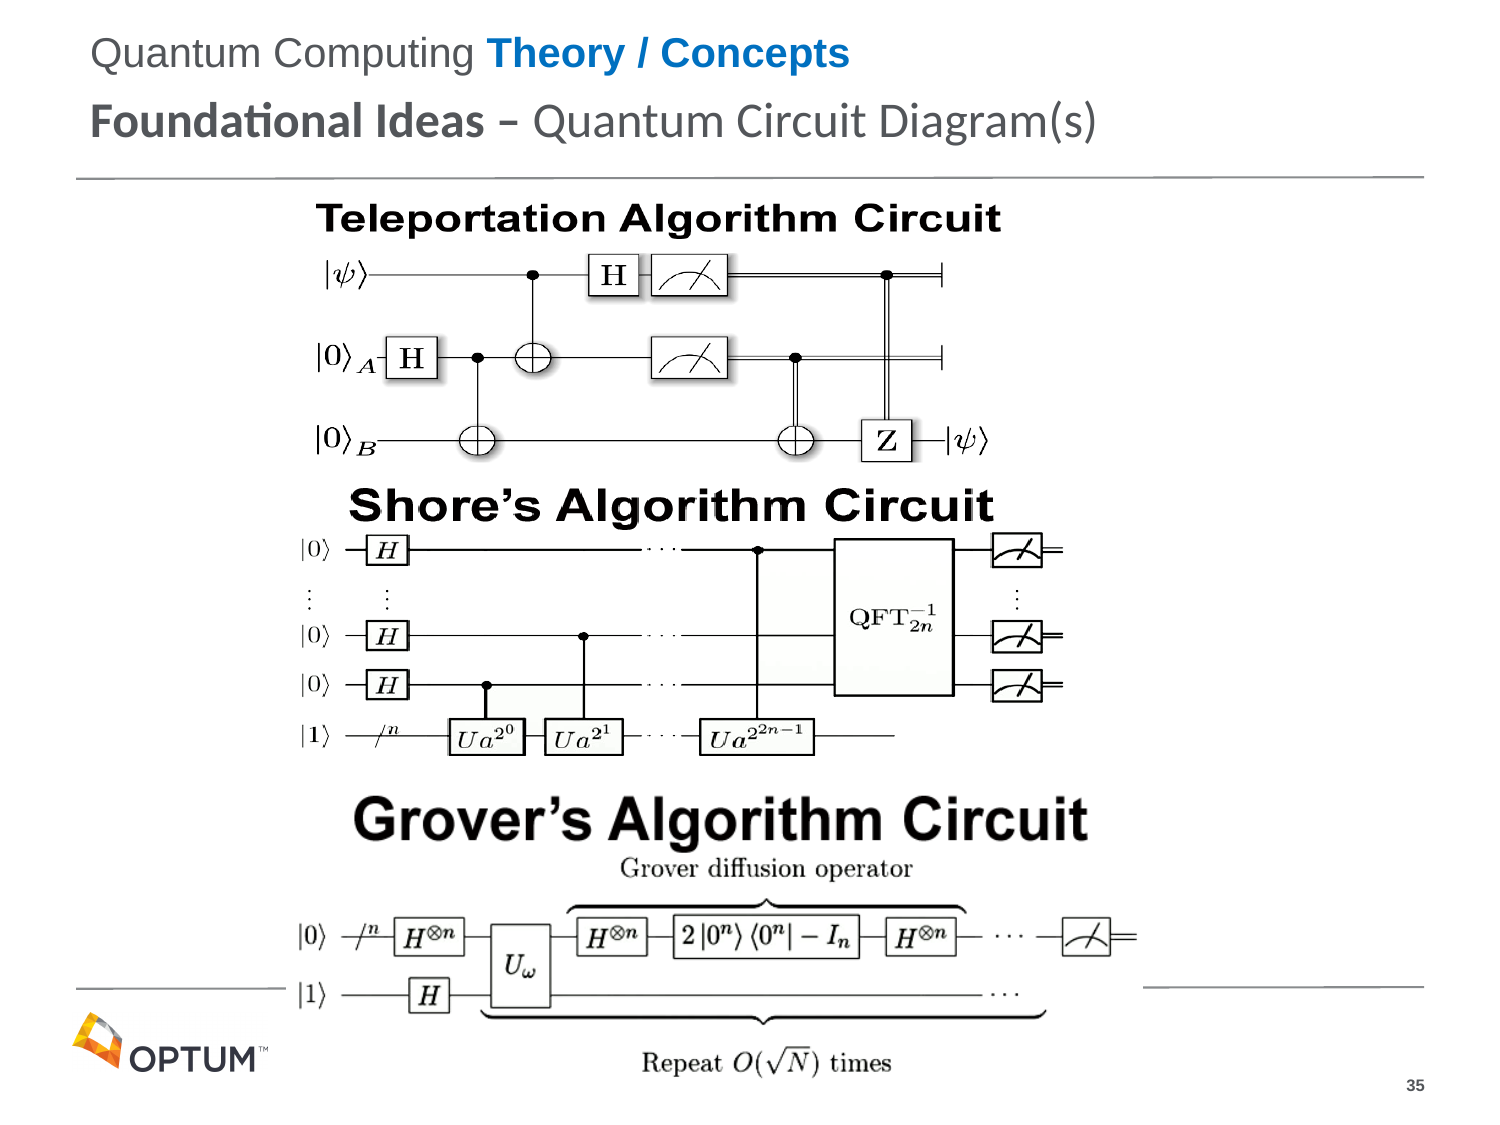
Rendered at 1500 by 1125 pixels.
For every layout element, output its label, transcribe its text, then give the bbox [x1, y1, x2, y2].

text_box Quantum Computing Theory / Concepts Foundational Ideas – Quantum Circuit Diagram(s) [75, 24, 1167, 175]
picture [285, 782, 1144, 1082]
picture [72, 1012, 268, 1072]
picture [285, 192, 1069, 761]
